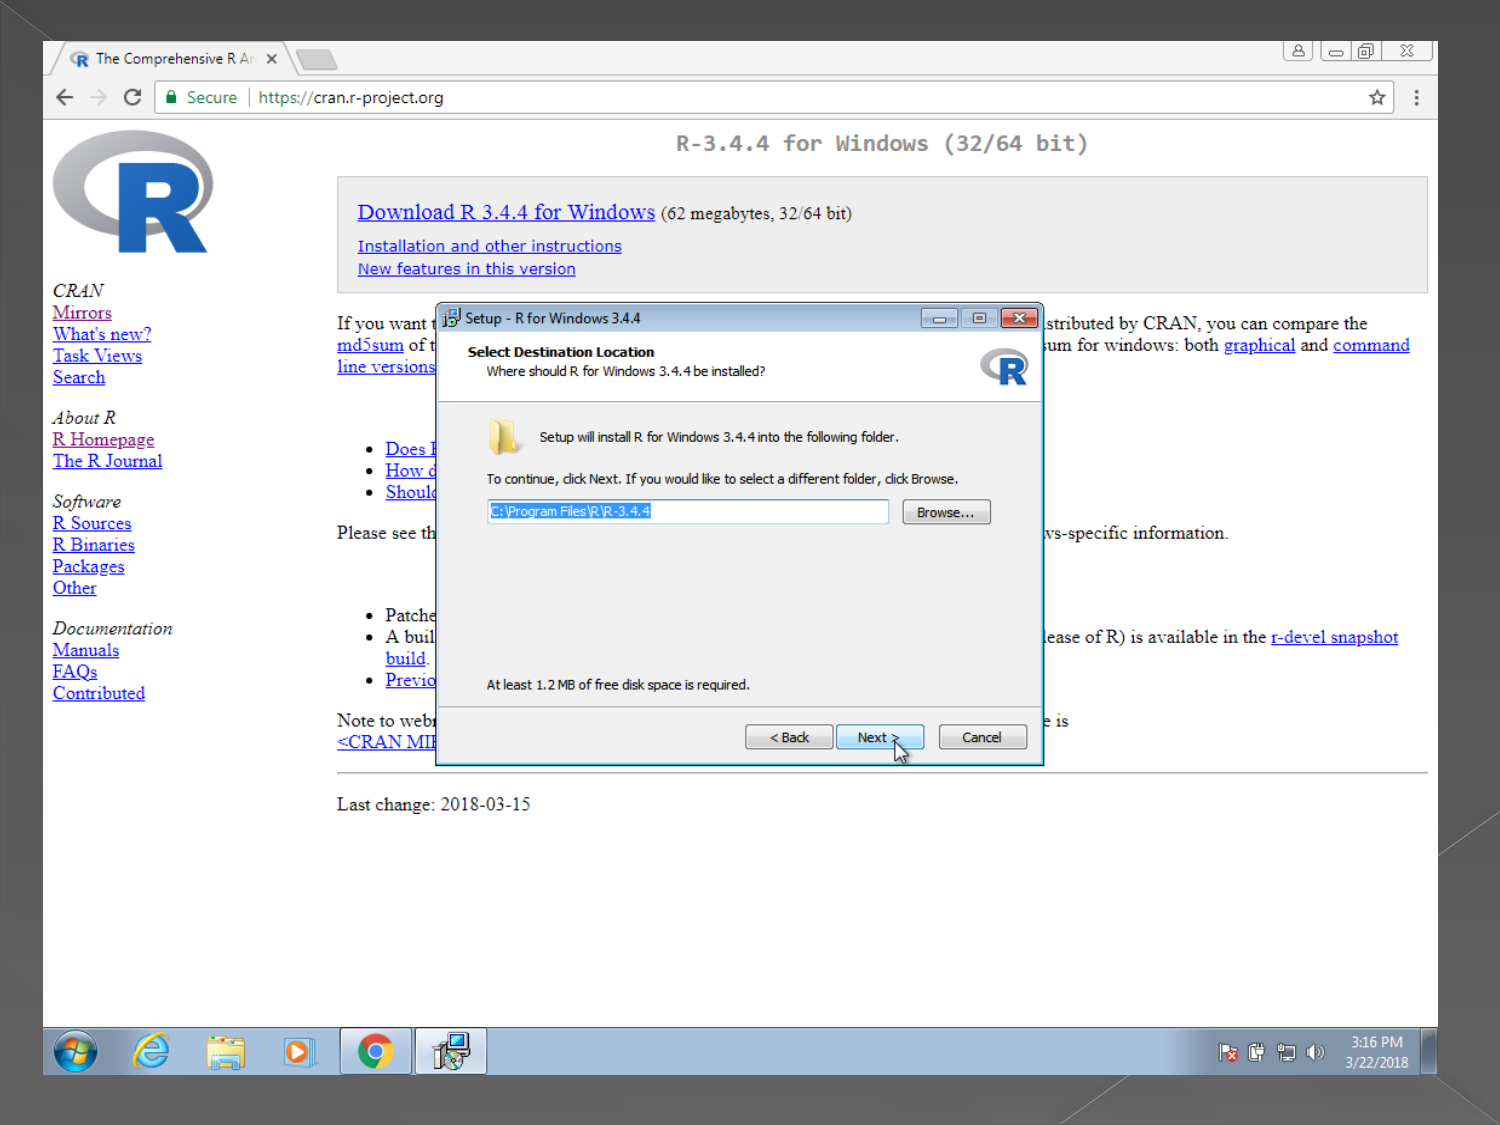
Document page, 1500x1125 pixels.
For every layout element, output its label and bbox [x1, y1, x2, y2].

picture [42, 41, 1438, 1076]
